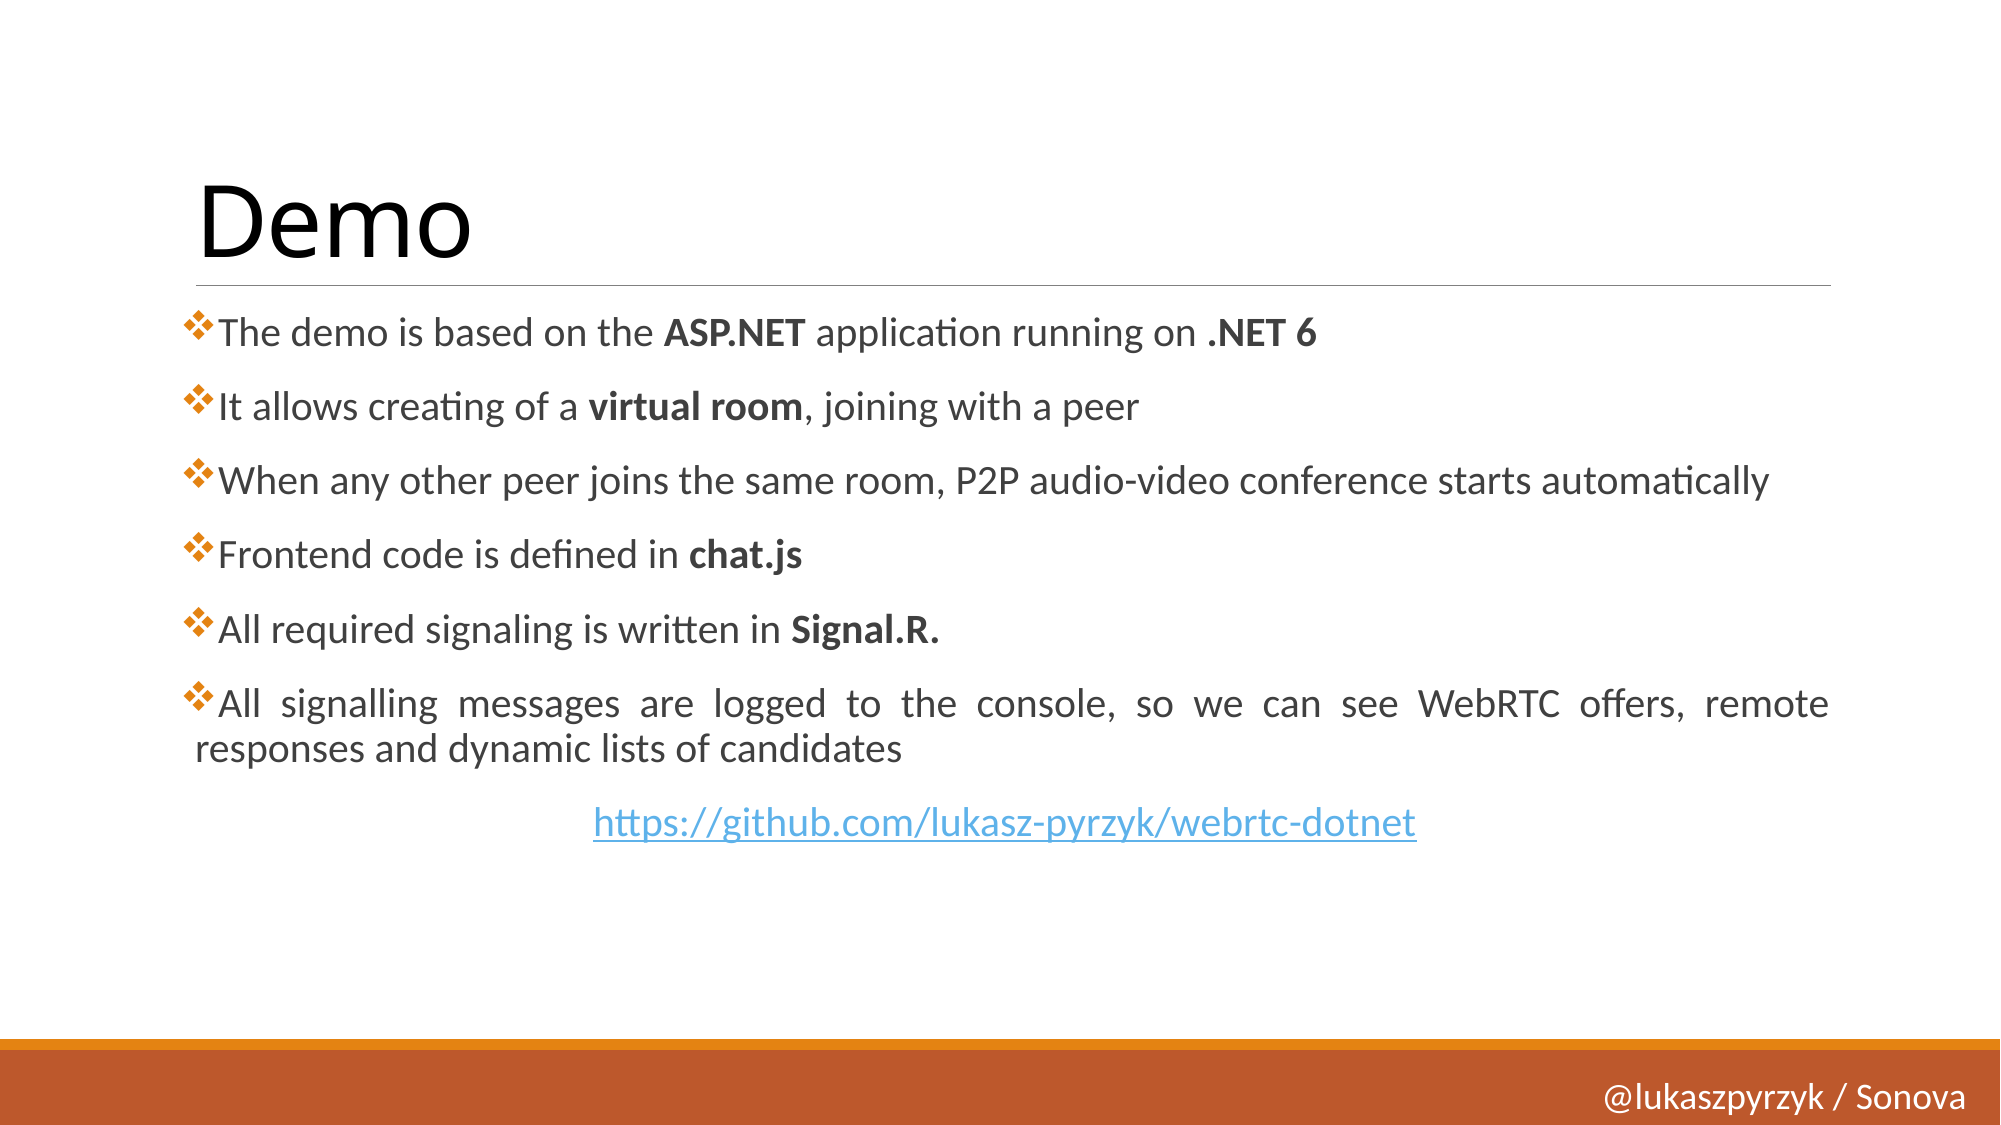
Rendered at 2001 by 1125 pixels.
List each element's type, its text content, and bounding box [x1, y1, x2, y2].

title Demo [180, 47, 1830, 285]
list The demo is based on the ASP.NET application running on .NET 6 It allows creating of a virtual room, joining with a peer When any other peer joins the same room, P2P audio-video conference starts automatically Frontend code is defined in chat.js All required signaling is written in Signal.R. All signalling messages are logged to the console, so we can see WebRTC offers, remote responses and dynamic lists of candidates https://github.com/lukasz-pyrzyk/webrtc-dotnet [180, 302, 865, 961]
text_box [865, 302, 1394, 961]
list The demo is based on the ASP.NET application running on .NET 6 It allows creating of a virtual room, joining with a peer When any other peer joins the same room, P2P audio-video conference starts automatically Frontend code is defined in chat.js All required signaling is written in Signal.R. All signalling messages are logged to the console, so we can see WebRTC offers, remote responses and dynamic lists of candidates https://github.com/lukasz-pyrzyk/webrtc-dotnet [1394, 302, 1830, 961]
text_box @lukaszpyrzyk / Sonova [1586, 1064, 1982, 1125]
